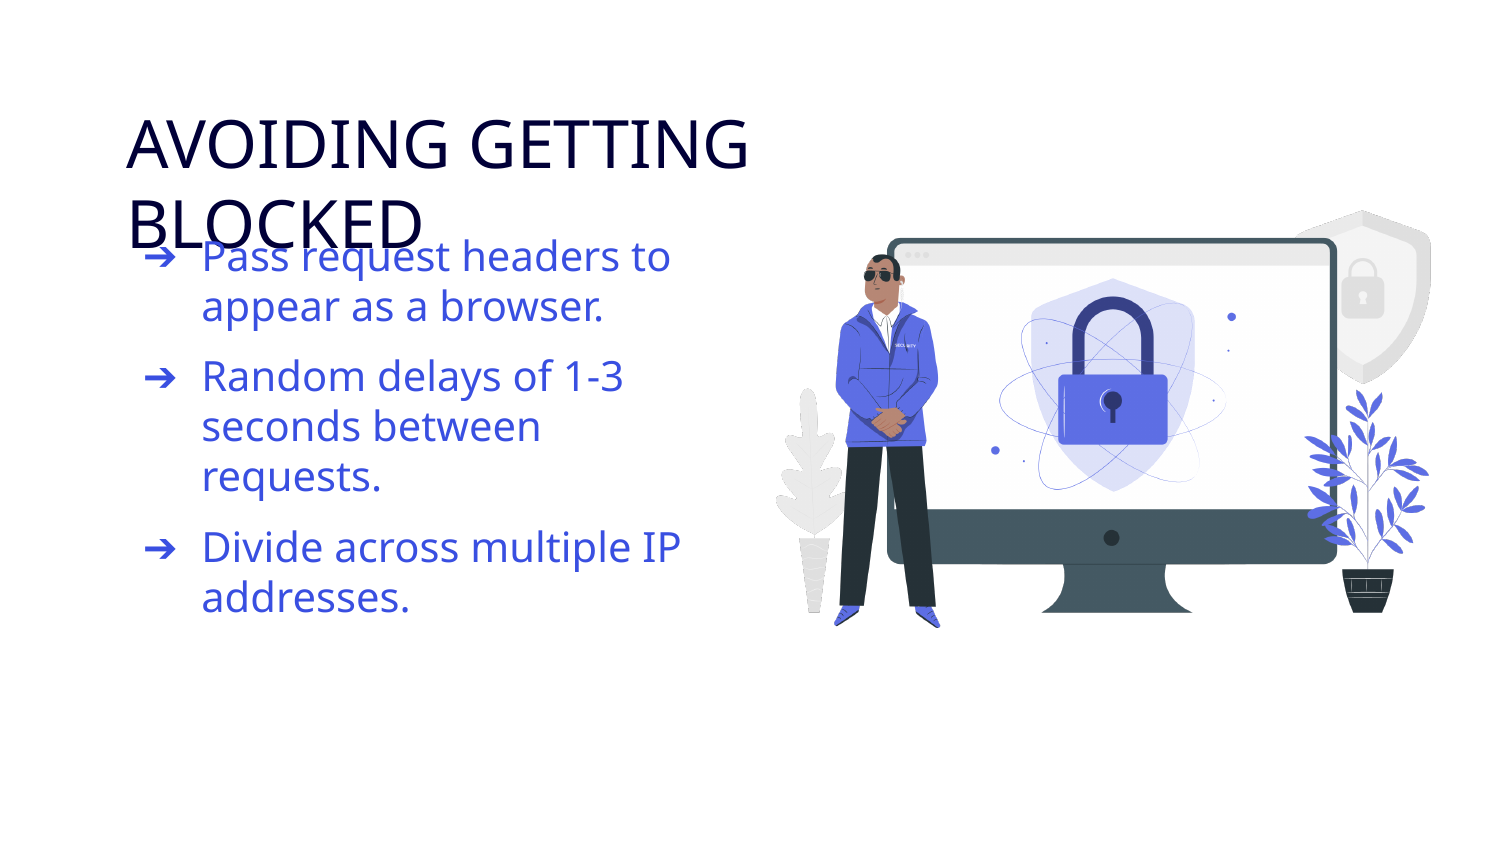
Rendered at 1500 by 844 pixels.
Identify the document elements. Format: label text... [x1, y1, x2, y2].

subtitle Pass request headers to appear as a browser. Random delays of 1-3 seconds between requests. Divide across multiple IP addresses. [111, 214, 718, 716]
text_box AVOIDING GETTING BLOCKED [111, 86, 736, 192]
picture [741, 55, 1475, 788]
